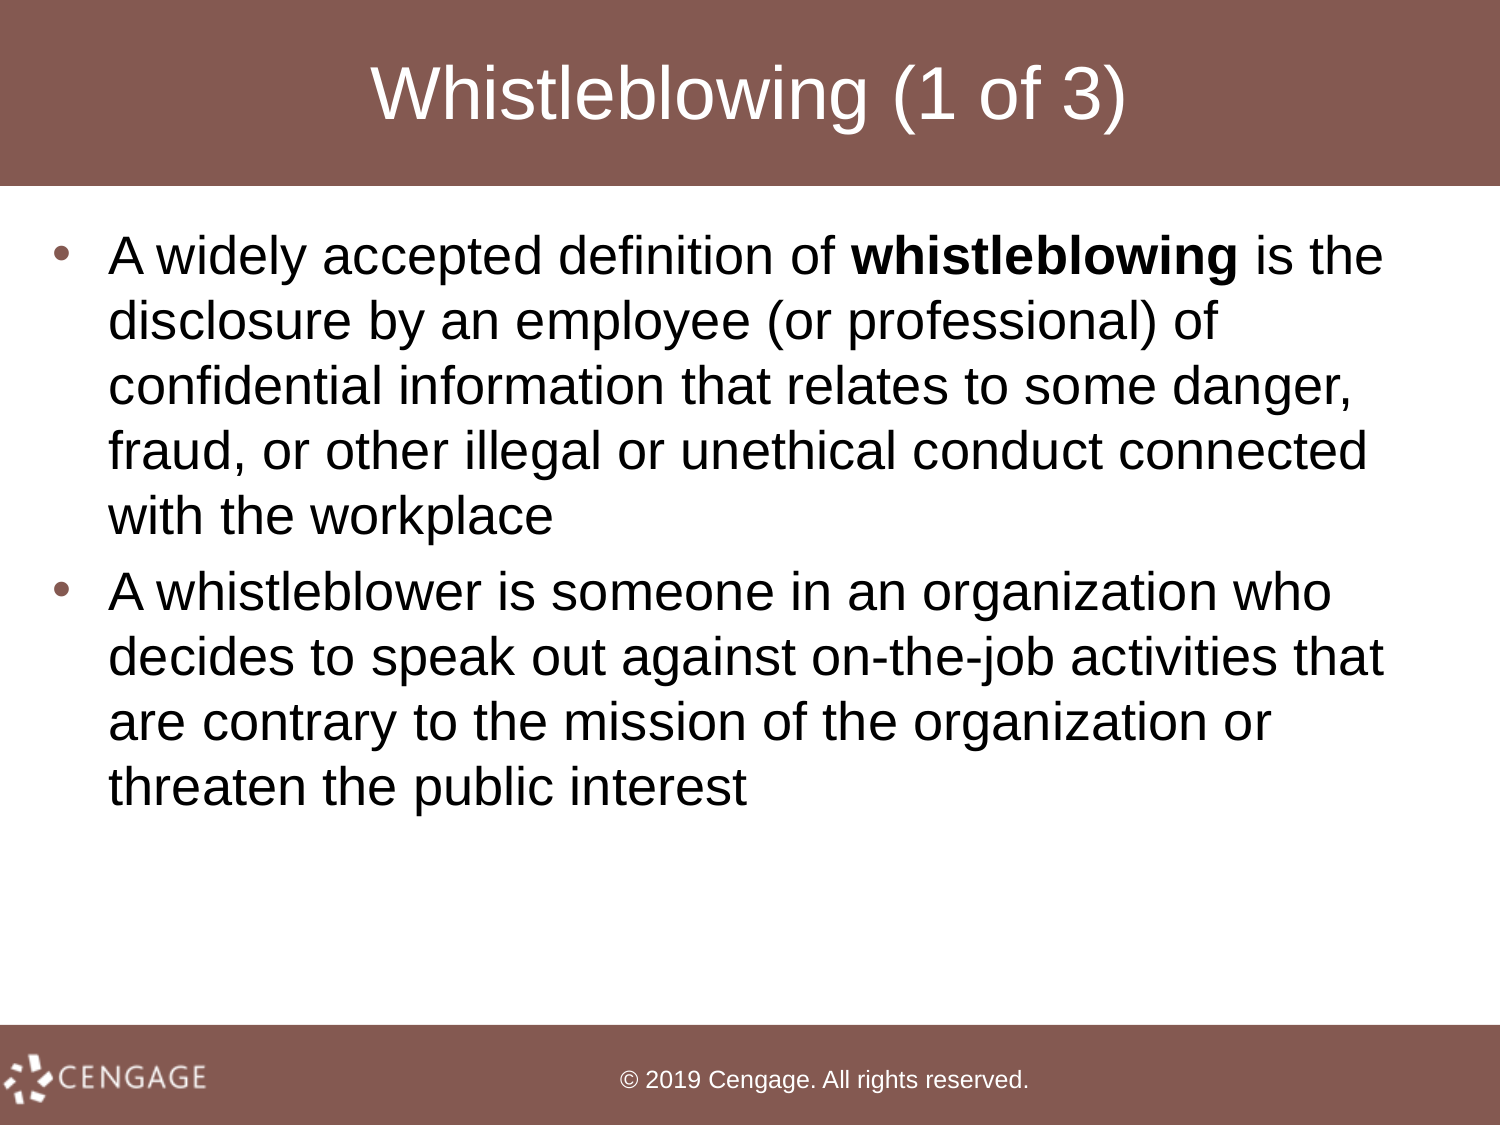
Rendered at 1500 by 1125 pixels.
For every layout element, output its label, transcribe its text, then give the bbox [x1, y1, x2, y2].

picture [0, 1051, 211, 1106]
title Whistleblowing (1 of 3) [75, 4, 1425, 175]
list A widely accepted definition of whistleblowing is the disclosure by an employee (or professional) of confidential information that relates to some danger, fraud, or other illegal or unethical conduct connected with the workplace A whistleblower is someone in an organization who decides to speak out against on-the-job activities that are contrary to the mission of the organization or threaten the public interest [37, 212, 1475, 1005]
